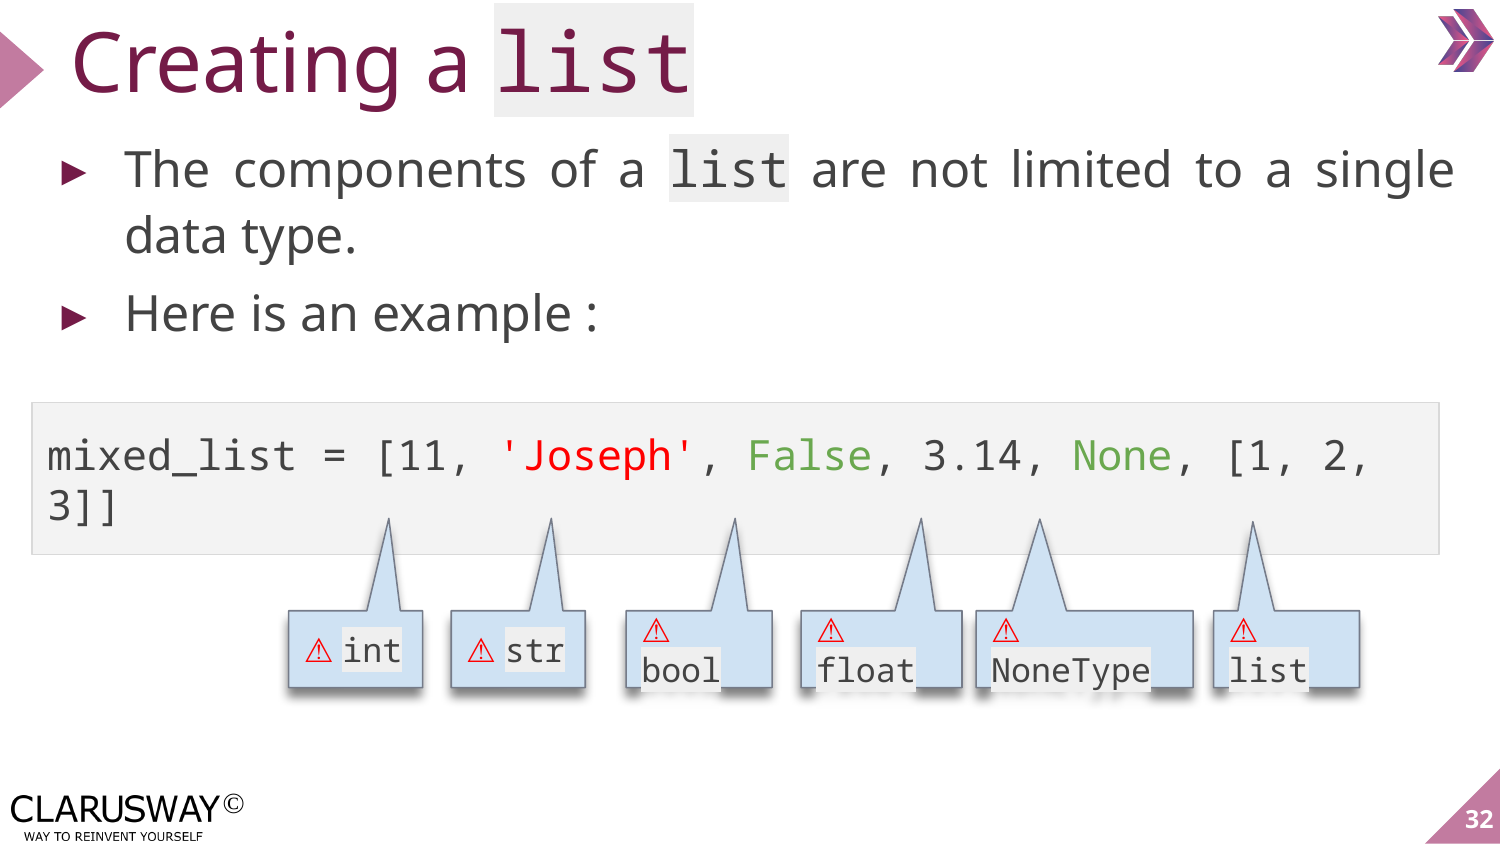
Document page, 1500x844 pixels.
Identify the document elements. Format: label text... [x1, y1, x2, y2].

title Creating a list [70, 28, 1376, 132]
picture [11, 795, 220, 841]
text_box ⚠ list [1213, 521, 1360, 688]
subtitle The components of a list are not limited to a single data type. Here is an example : [49, 131, 1457, 366]
text_box ⚠ str [451, 518, 586, 688]
slide_number ‹#› [1418, 760, 1494, 838]
text_box mixed_list = [11, 'Joseph', False, 3.14, None, [1, 2, 3]] [32, 402, 1440, 555]
text_box ⚠ float [801, 518, 963, 688]
text_box ⚠ int [288, 518, 423, 688]
picture [1438, 9, 1494, 72]
text_box ⚠ NoneType [976, 519, 1194, 688]
text_box ⚠ bool [626, 518, 773, 688]
